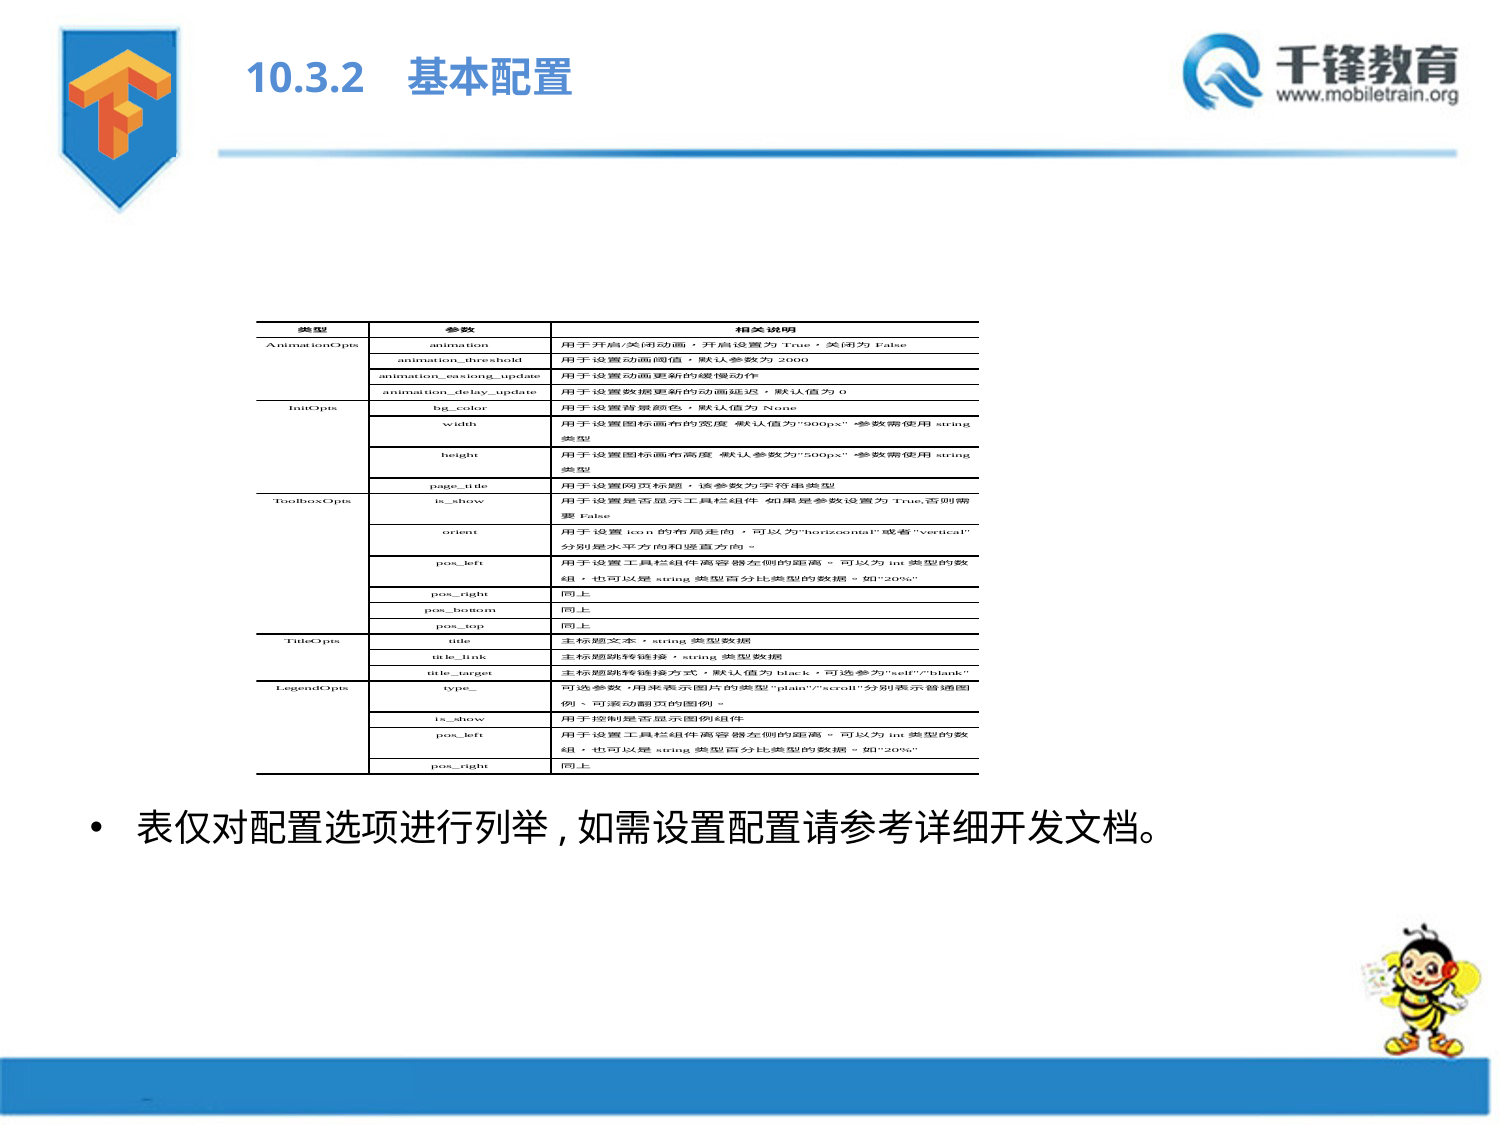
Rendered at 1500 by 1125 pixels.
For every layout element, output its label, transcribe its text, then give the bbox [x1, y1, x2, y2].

text_box 表仅对配置选项进行列举,如需设置配置请参考详细开发文档。 [0, 774, 1500, 857]
picture [0, 0, 1500, 775]
text_box 10.3.2 基本配置 [230, 29, 1069, 122]
picture [0, 857, 1500, 1125]
